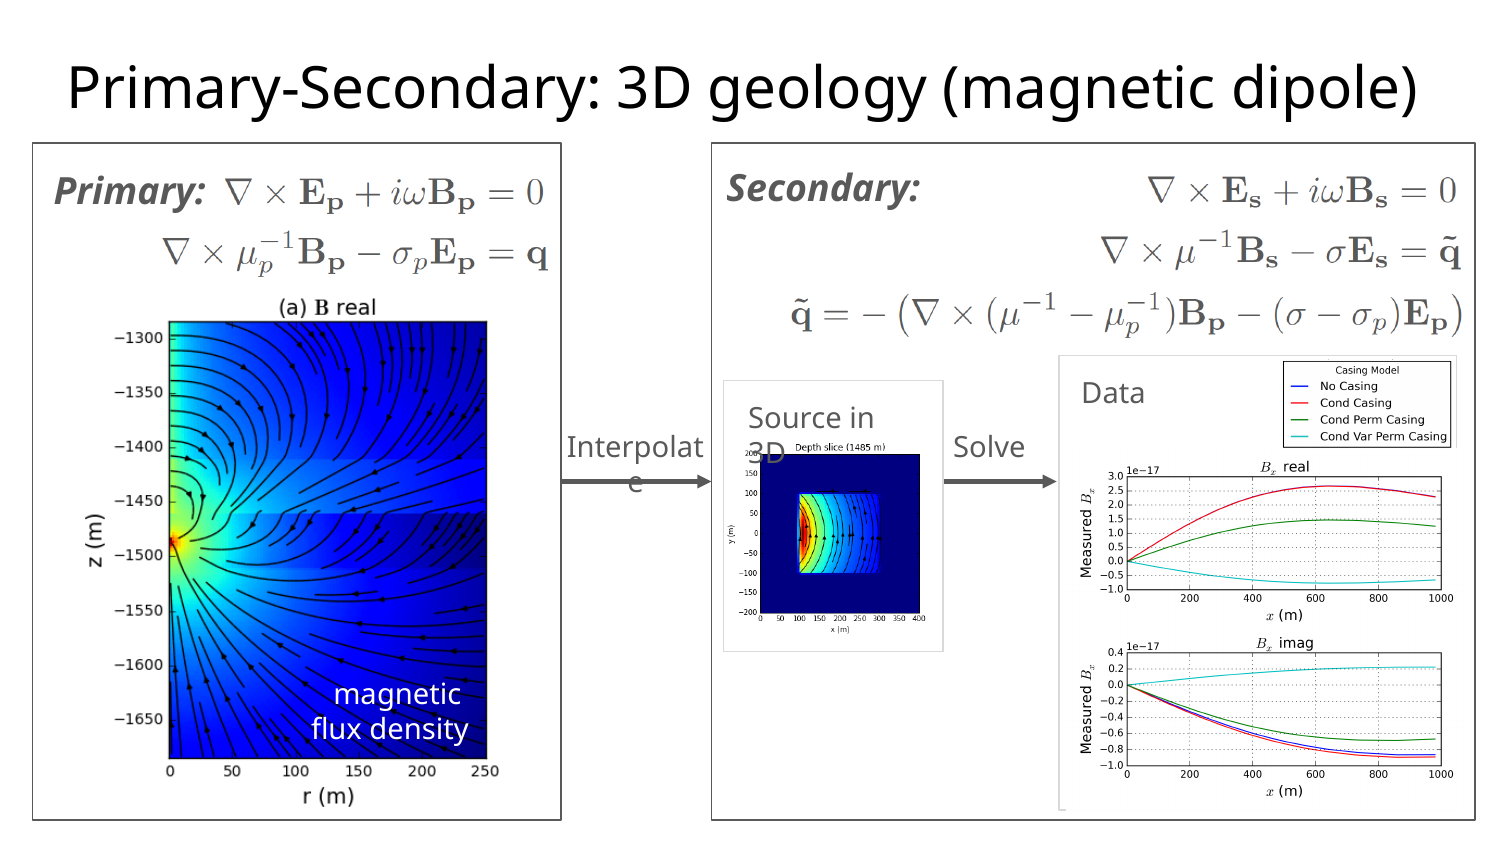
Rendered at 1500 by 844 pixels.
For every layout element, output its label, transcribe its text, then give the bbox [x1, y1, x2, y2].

list Secondary: [711, 142, 1168, 363]
text_box Solve [933, 413, 1046, 488]
picture [783, 290, 1464, 345]
picture [1065, 359, 1464, 811]
text_box Source in 3D [733, 384, 934, 439]
picture [1095, 172, 1464, 280]
text_box [32, 143, 562, 820]
title Primary-Secondary: 3D geology (magnetic dipole) [51, 35, 1449, 130]
text_box Data [1066, 359, 1205, 434]
picture [723, 438, 930, 638]
text_box [723, 380, 943, 437]
text_box [723, 488, 943, 652]
picture [70, 172, 553, 822]
list Primary: [38, 145, 534, 221]
text_box [711, 143, 1476, 820]
text_box Interpolate [562, 413, 721, 488]
